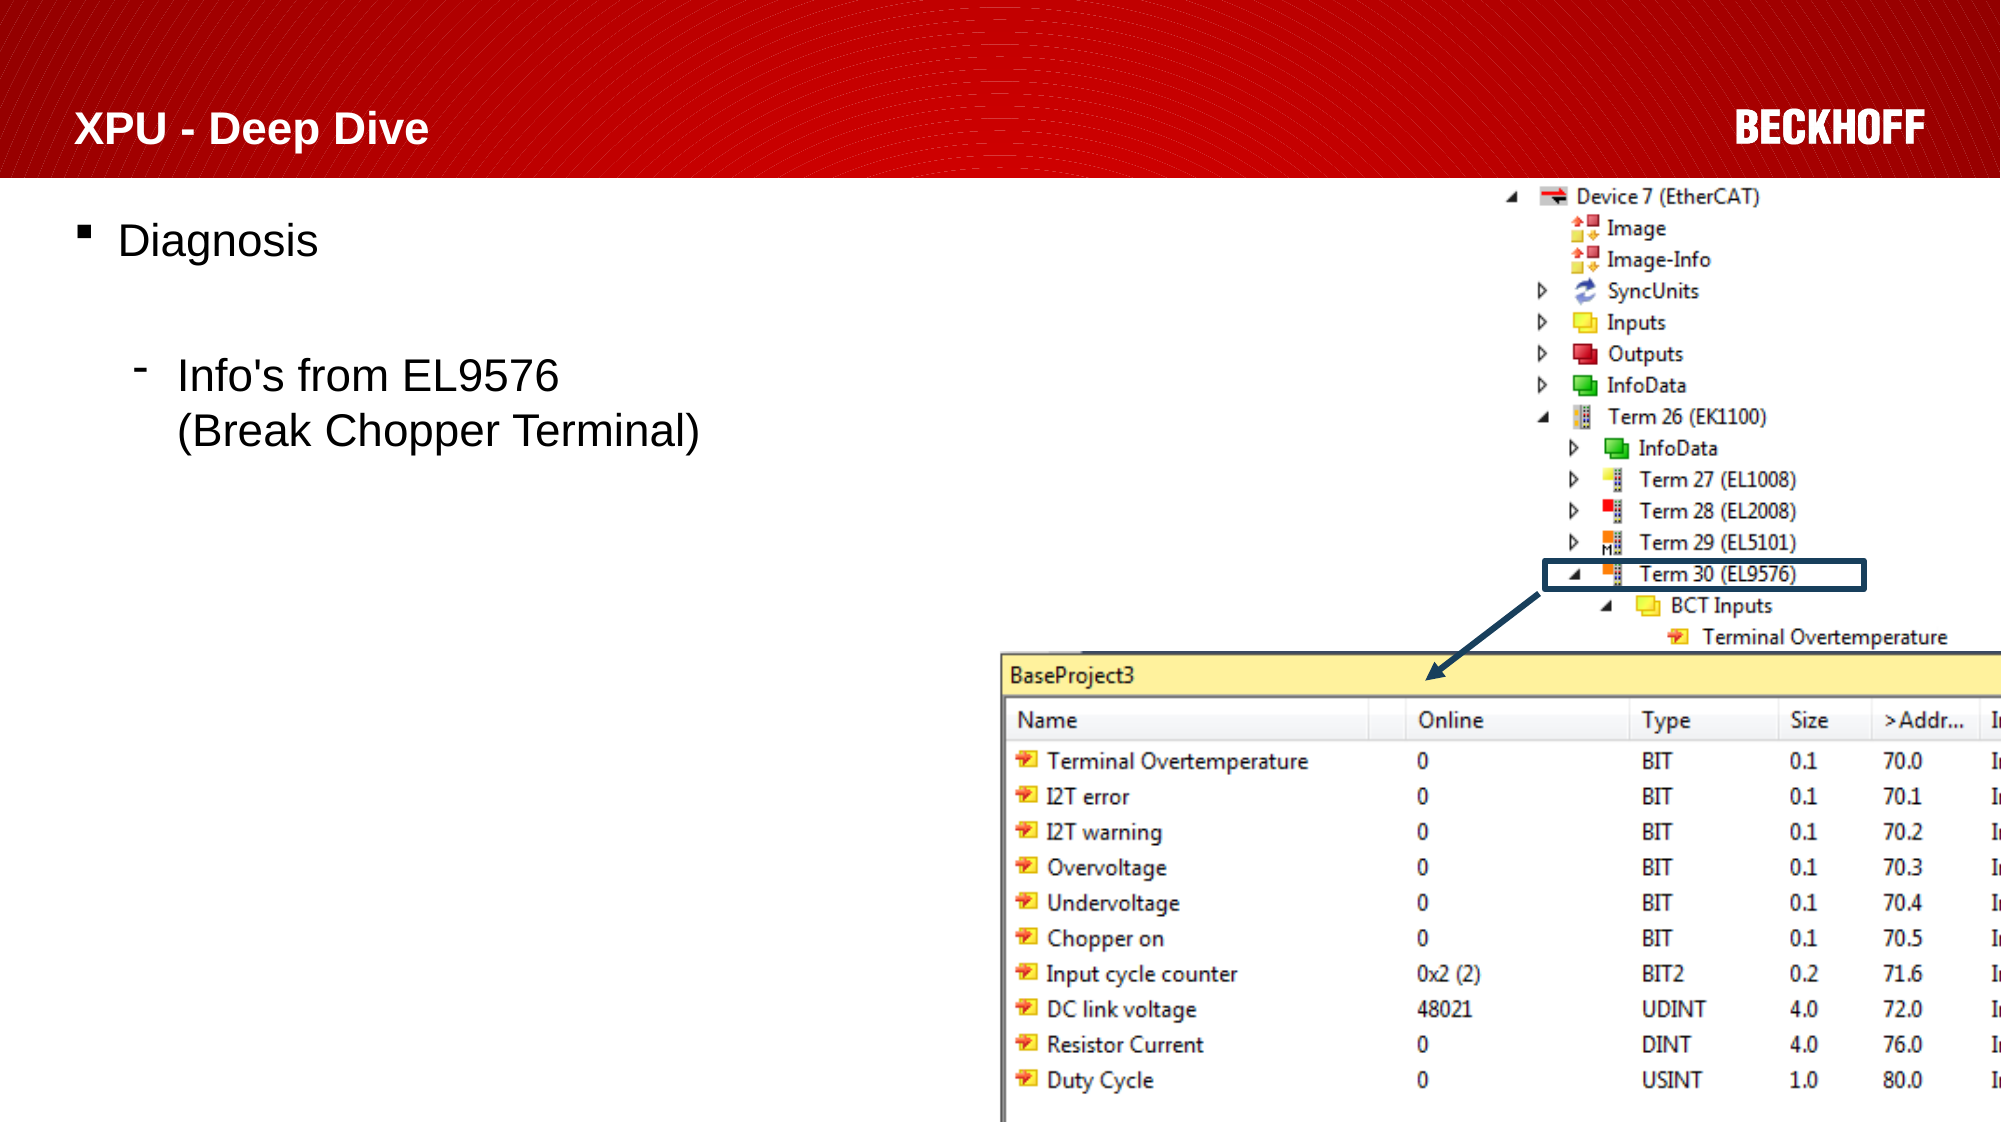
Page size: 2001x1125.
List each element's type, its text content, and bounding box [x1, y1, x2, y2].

picture [1727, 98, 1934, 155]
picture [999, 178, 2001, 1123]
title XPU - Deep Dive [0, 73, 1663, 178]
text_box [1424, 593, 1540, 681]
list Diagnosis Info's from EL9576 (Break Chopper Terminal) [0, 178, 1000, 1054]
